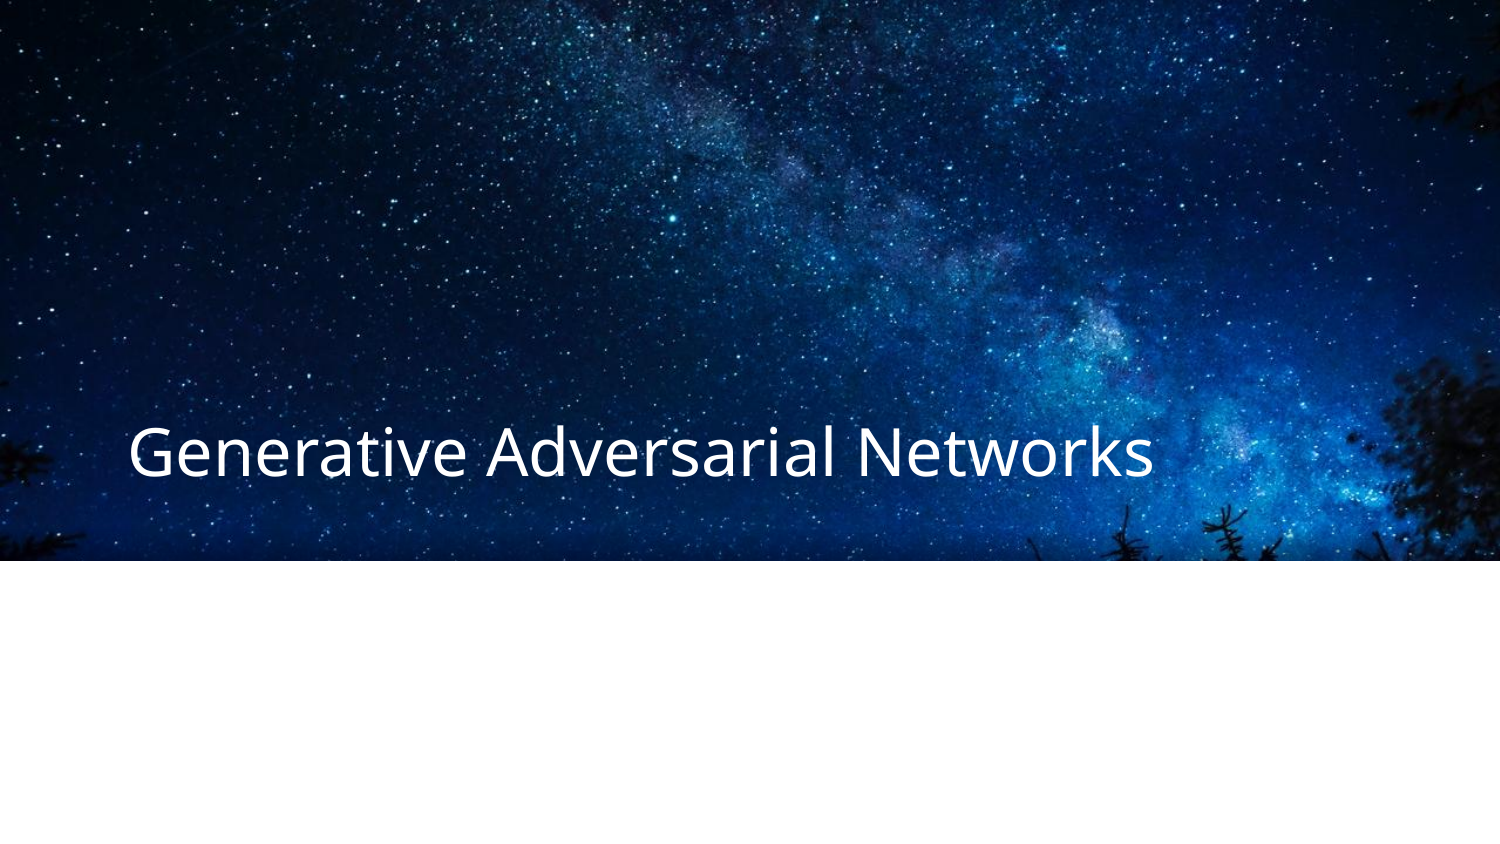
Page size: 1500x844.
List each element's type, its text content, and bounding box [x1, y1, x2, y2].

picture [0, 0, 1500, 561]
title Generative Adversarial Networks [112, 314, 1181, 505]
